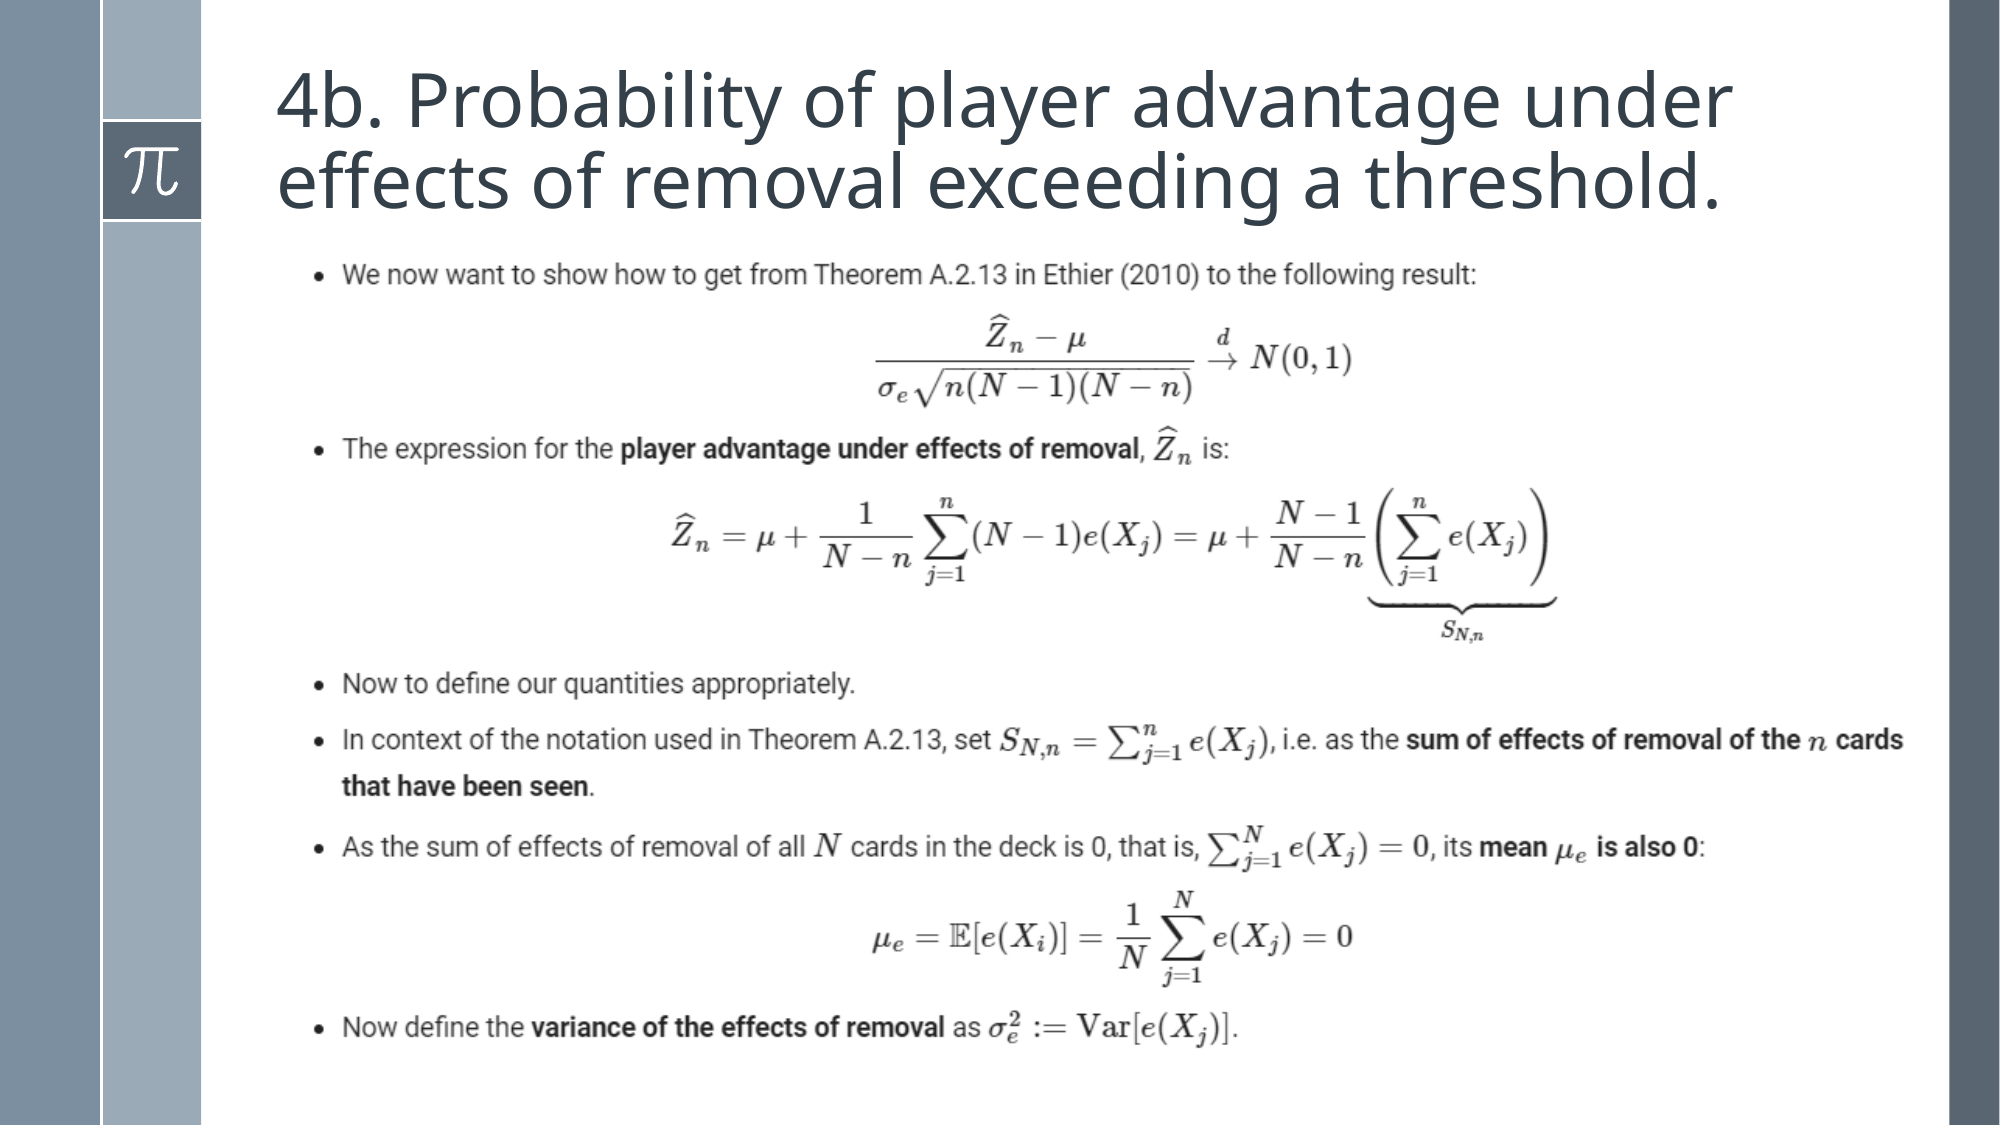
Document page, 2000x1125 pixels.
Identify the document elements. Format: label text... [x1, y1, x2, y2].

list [302, 255, 1924, 1059]
title 4b. Probability of player advantage under effects of removal exceeding a threshold. [261, 29, 1867, 233]
